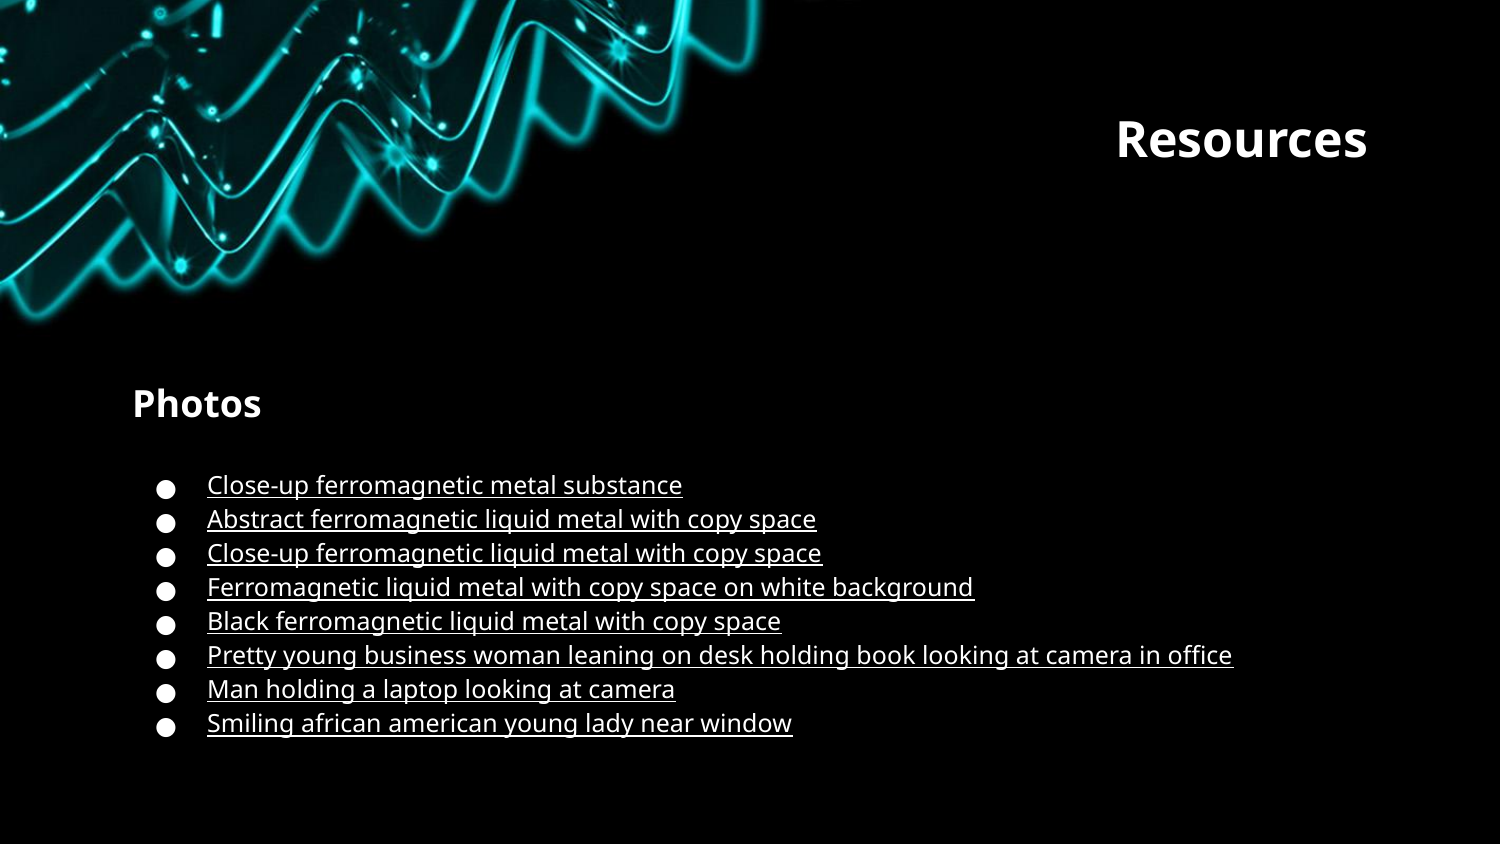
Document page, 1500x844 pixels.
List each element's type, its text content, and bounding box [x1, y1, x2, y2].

list Photos Close-up ferromagnetic metal substance Abstract ferromagnetic liquid metal with copy space Close-up ferromagnetic liquid metal with copy space Ferromagnetic liquid metal with copy space on white background Black ferromagnetic liquid metal with copy space Pretty young business woman leaning on desk holding book looking at camera in office Man holding a laptop looking at camera Smiling african american young lady near window [116, 235, 1383, 757]
picture [0, 0, 1500, 844]
title Resources [116, 88, 1383, 183]
